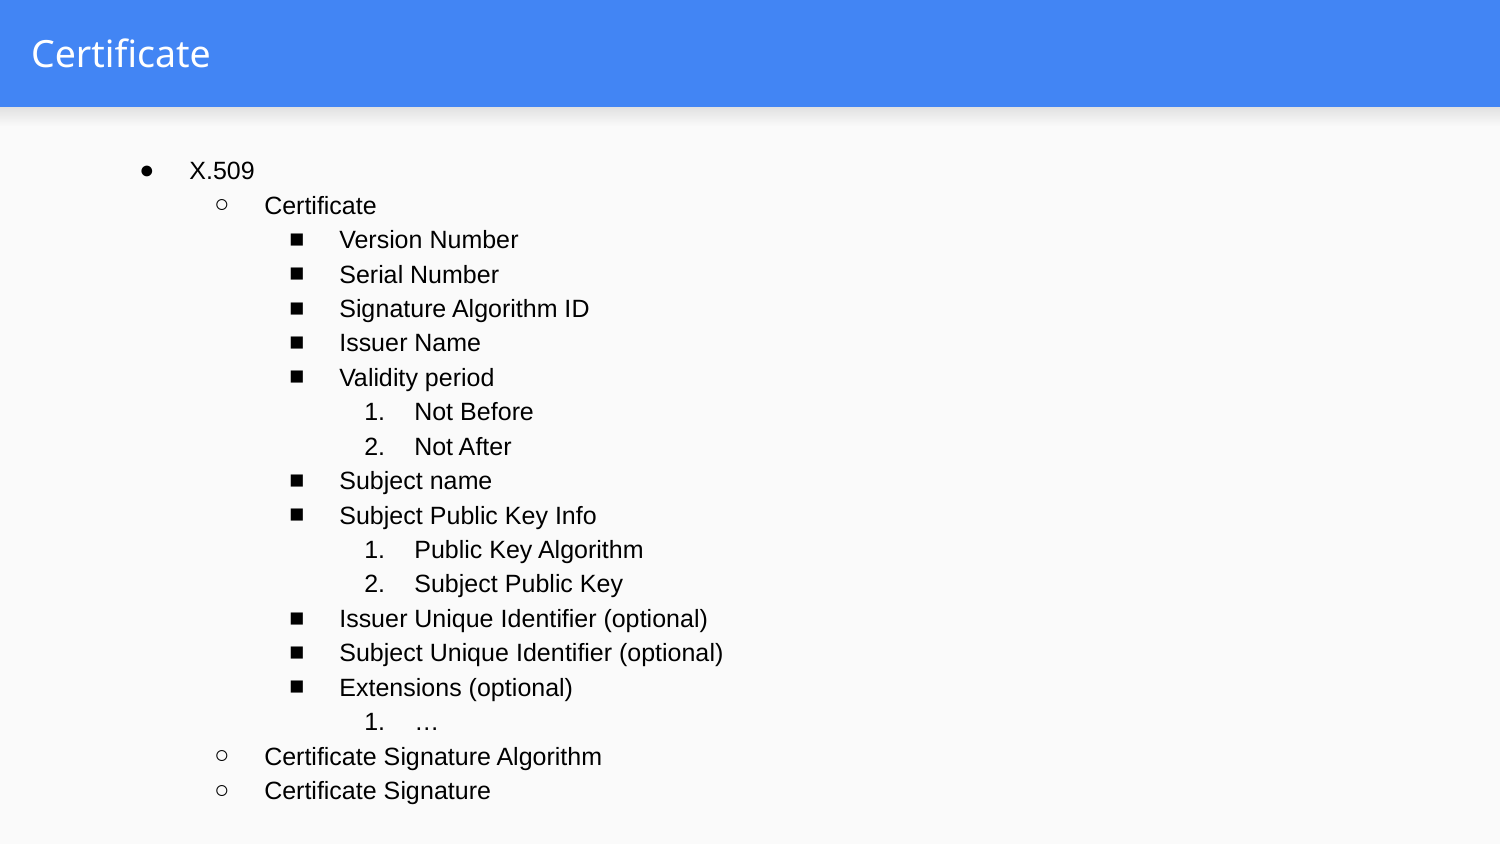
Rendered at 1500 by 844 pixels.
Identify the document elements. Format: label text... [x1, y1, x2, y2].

title Certificate [16, 2, 1464, 102]
text_box X.509 Certificate Version Number Serial Number Signature Algorithm ID Issuer Name Validity period Not Before Not After Subject name Subject Public Key Info Public Key Algorithm Subject Public Key Issuer Unique Identifier (optional) Subject Unique Identifier (optional) Extensions (optional) … Certificate Signature Algorithm Certificate Signature [99, 149, 1335, 806]
